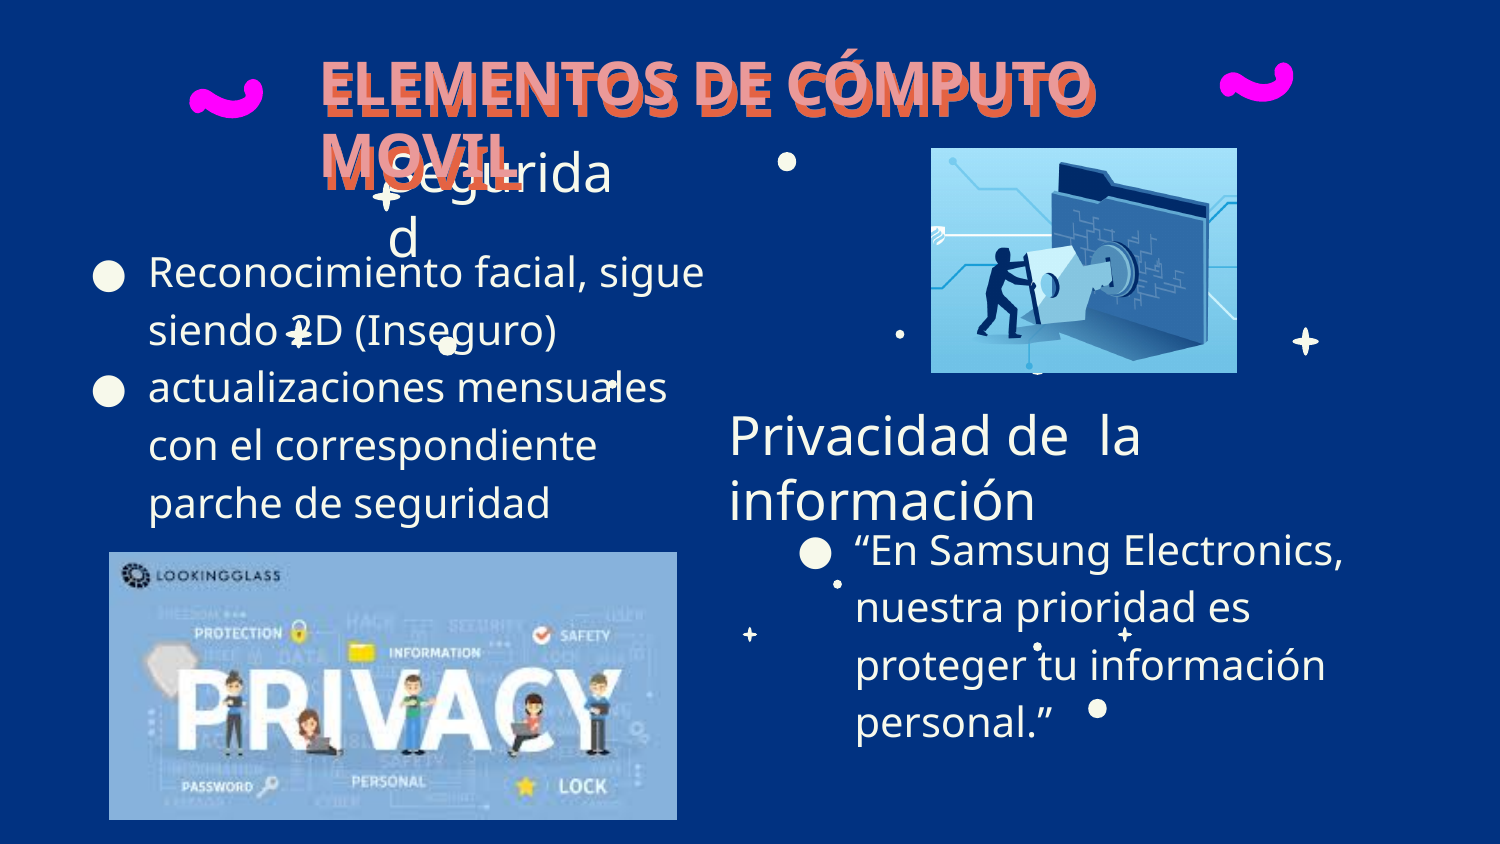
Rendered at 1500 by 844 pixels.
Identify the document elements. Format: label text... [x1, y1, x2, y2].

picture [109, 552, 677, 820]
text_box Seguridad [372, 148, 644, 223]
list “En Samsung Electronics, nuestra prioridad es proteger tu información personal.” [764, 501, 1434, 741]
list Reconocimiento facial, sigue siendo 2D (Inseguro) actualizaciones mensuales con el correspondiente parche de seguridad [57, 223, 727, 464]
text_box Privacidad de la información [713, 386, 1454, 582]
picture [930, 148, 1237, 373]
title ELEMENTOS DE CÓMPUTO MOVIL [303, 29, 1209, 135]
text_box [1226, 68, 1287, 96]
text_box [195, 85, 257, 113]
picture [1148, 620, 1353, 673]
